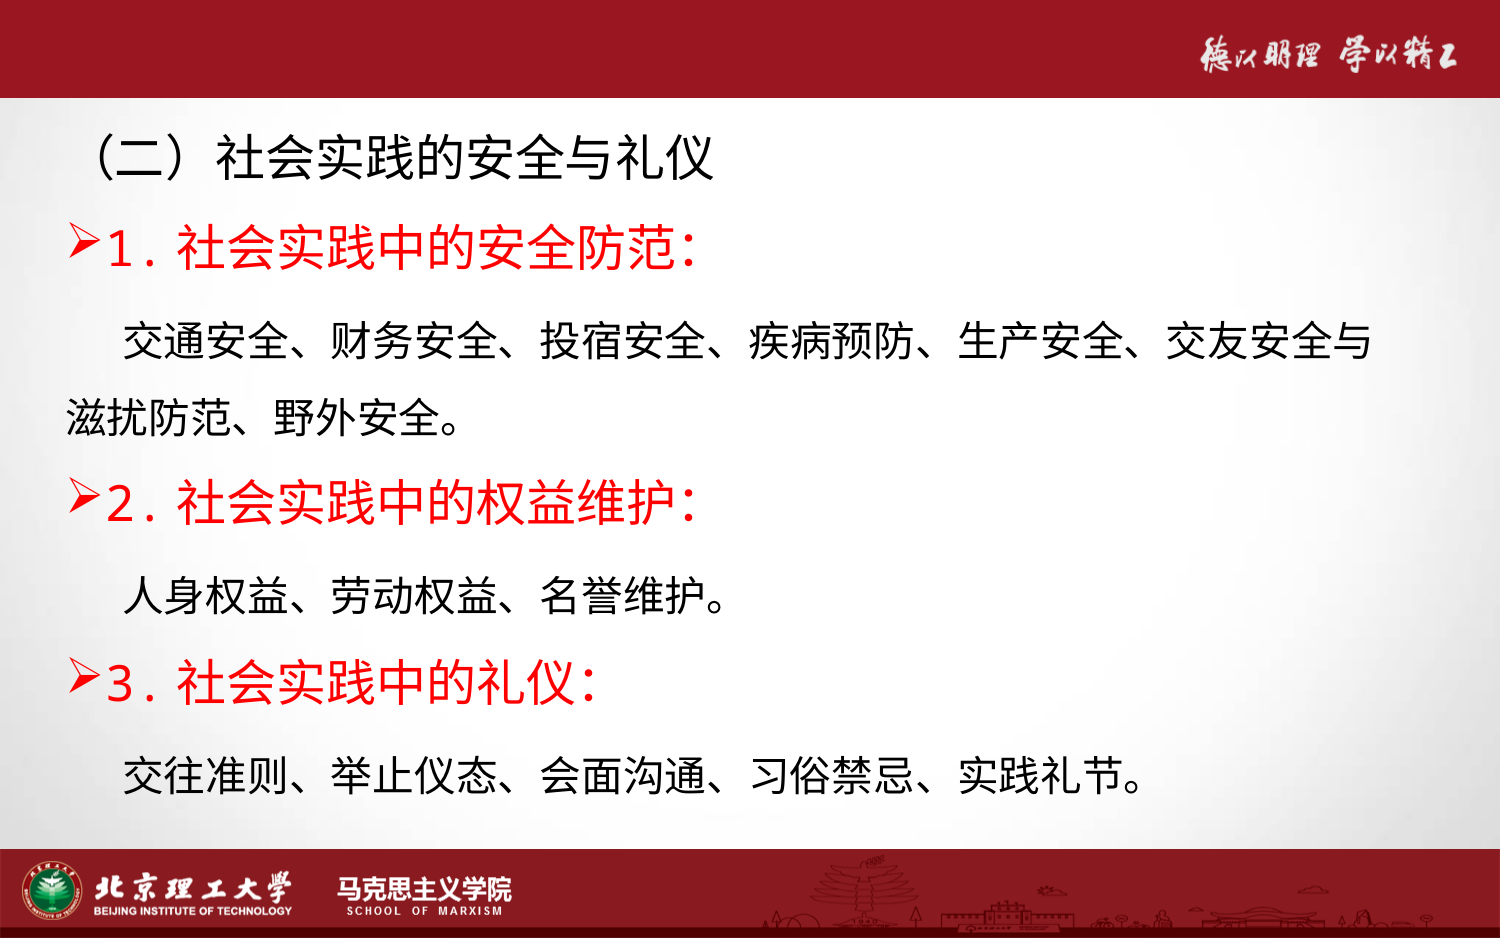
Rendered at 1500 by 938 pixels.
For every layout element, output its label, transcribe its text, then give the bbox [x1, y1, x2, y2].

text_box （二）社会实践的安全与礼仪 1.社会实践中的安全防范： 交通安全、财务安全、投宿安全、疾病预防、生产安全、交友安全与滋扰防范、野外安全。 2.社会实践中的权益维护： 人身权益、劳动权益、名誉维护。 3.社会实践中的礼仪： 交往准则、举止仪态、会面沟通、习俗禁忌、实践礼节。 [50, 99, 1411, 847]
text_box [0, 0, 1500, 99]
picture [0, 99, 1500, 938]
picture [1111, 14, 1500, 85]
